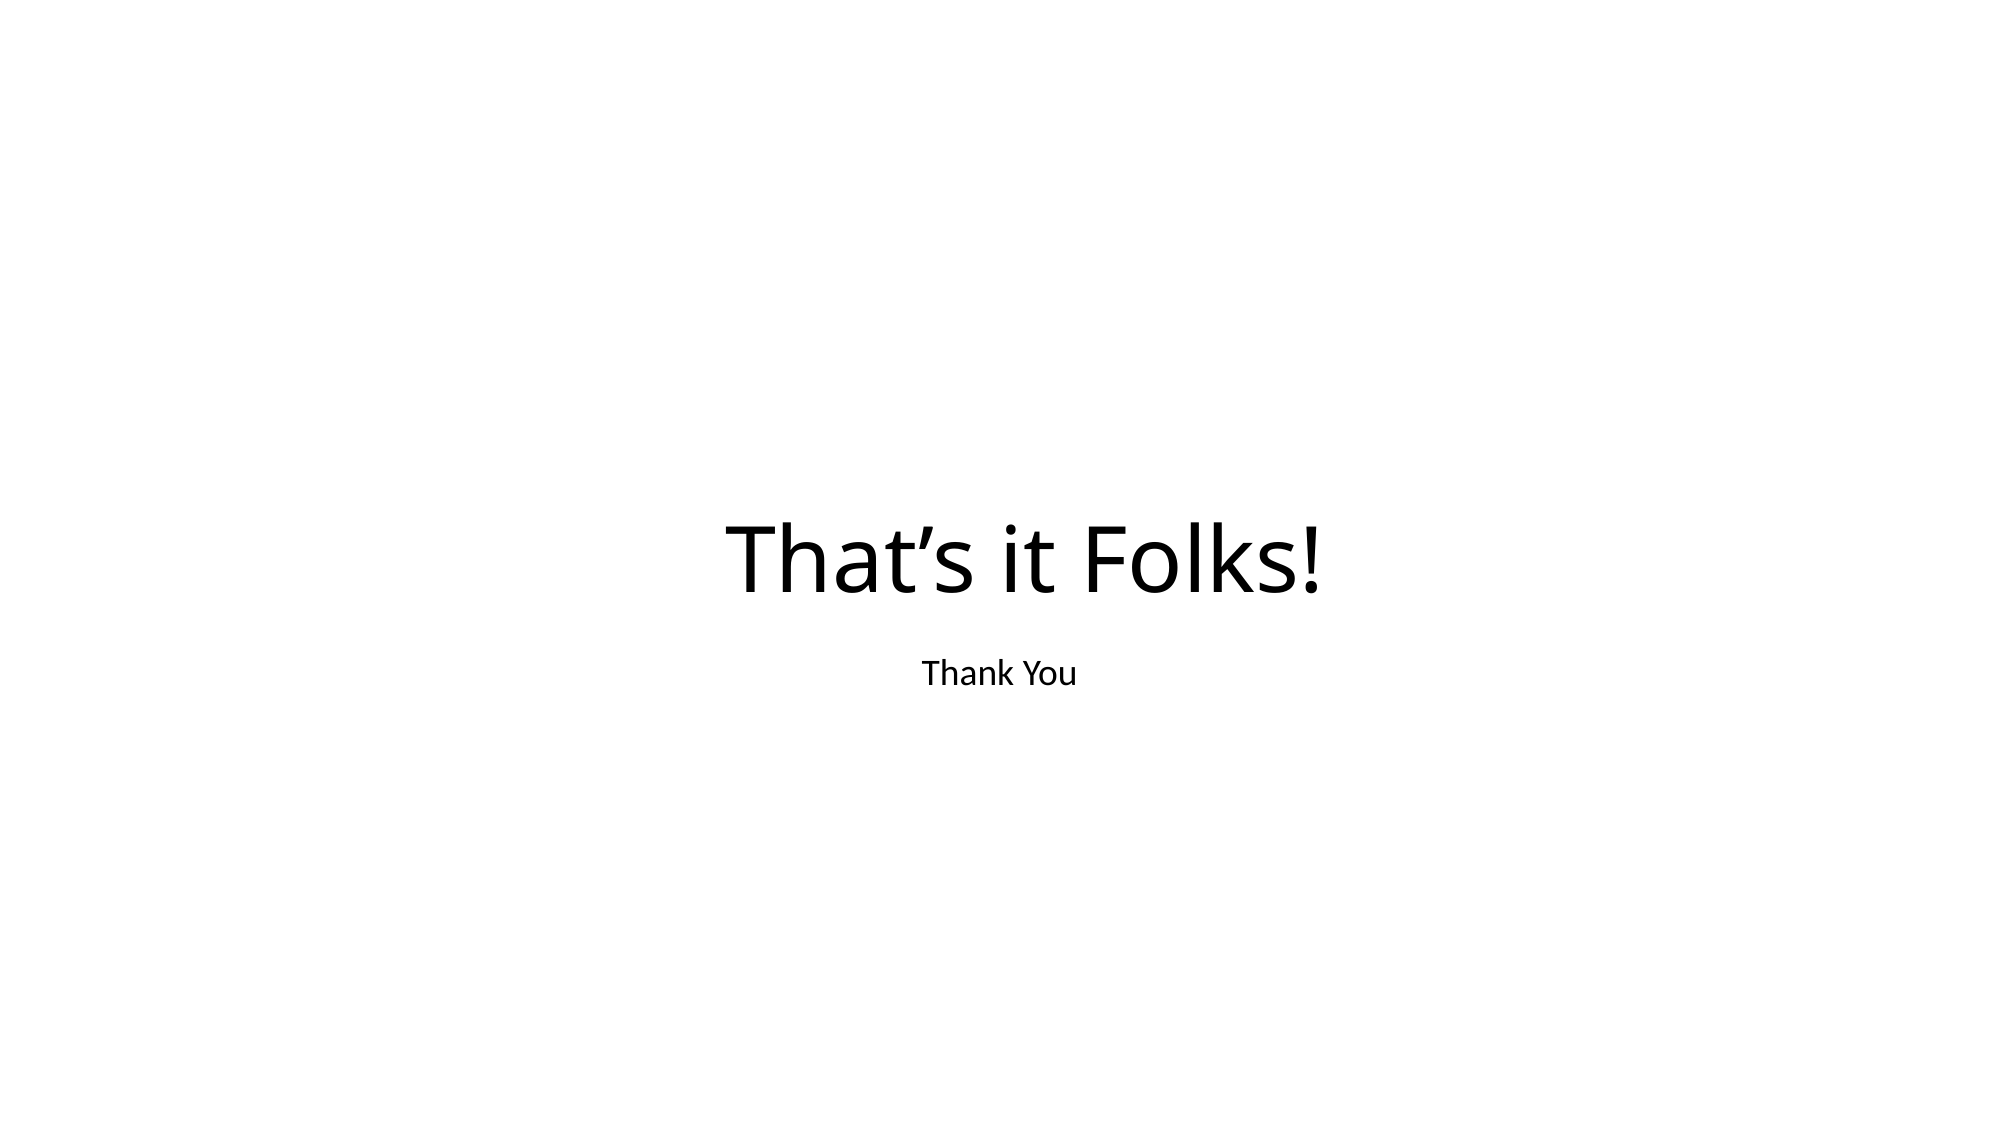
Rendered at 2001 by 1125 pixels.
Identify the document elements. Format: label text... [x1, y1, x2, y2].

title That’s it Folks! [162, 453, 1888, 672]
text_box Thank You [906, 640, 1093, 701]
